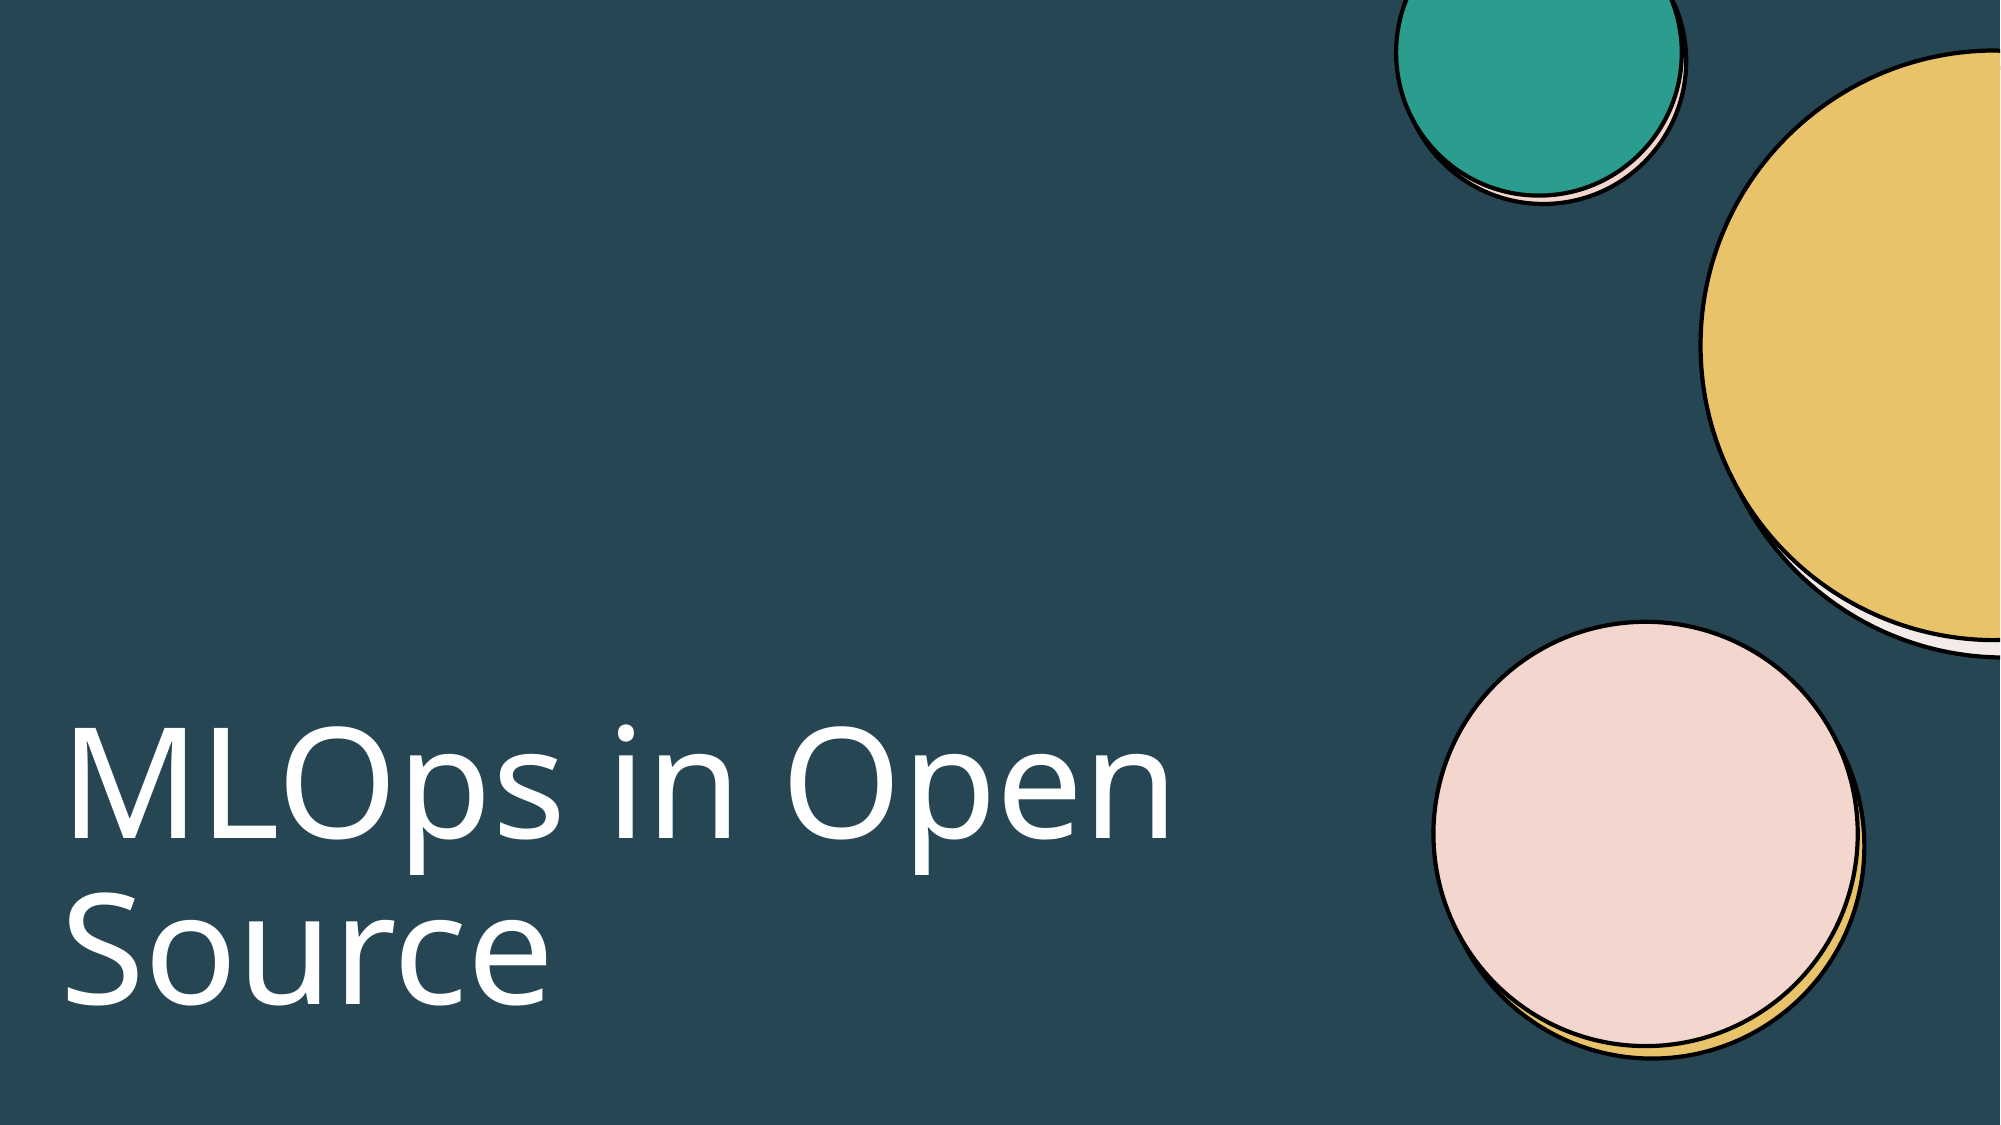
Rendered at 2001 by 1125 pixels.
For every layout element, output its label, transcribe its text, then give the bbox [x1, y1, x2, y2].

title MLOps in Open Source [45, 295, 1320, 1046]
